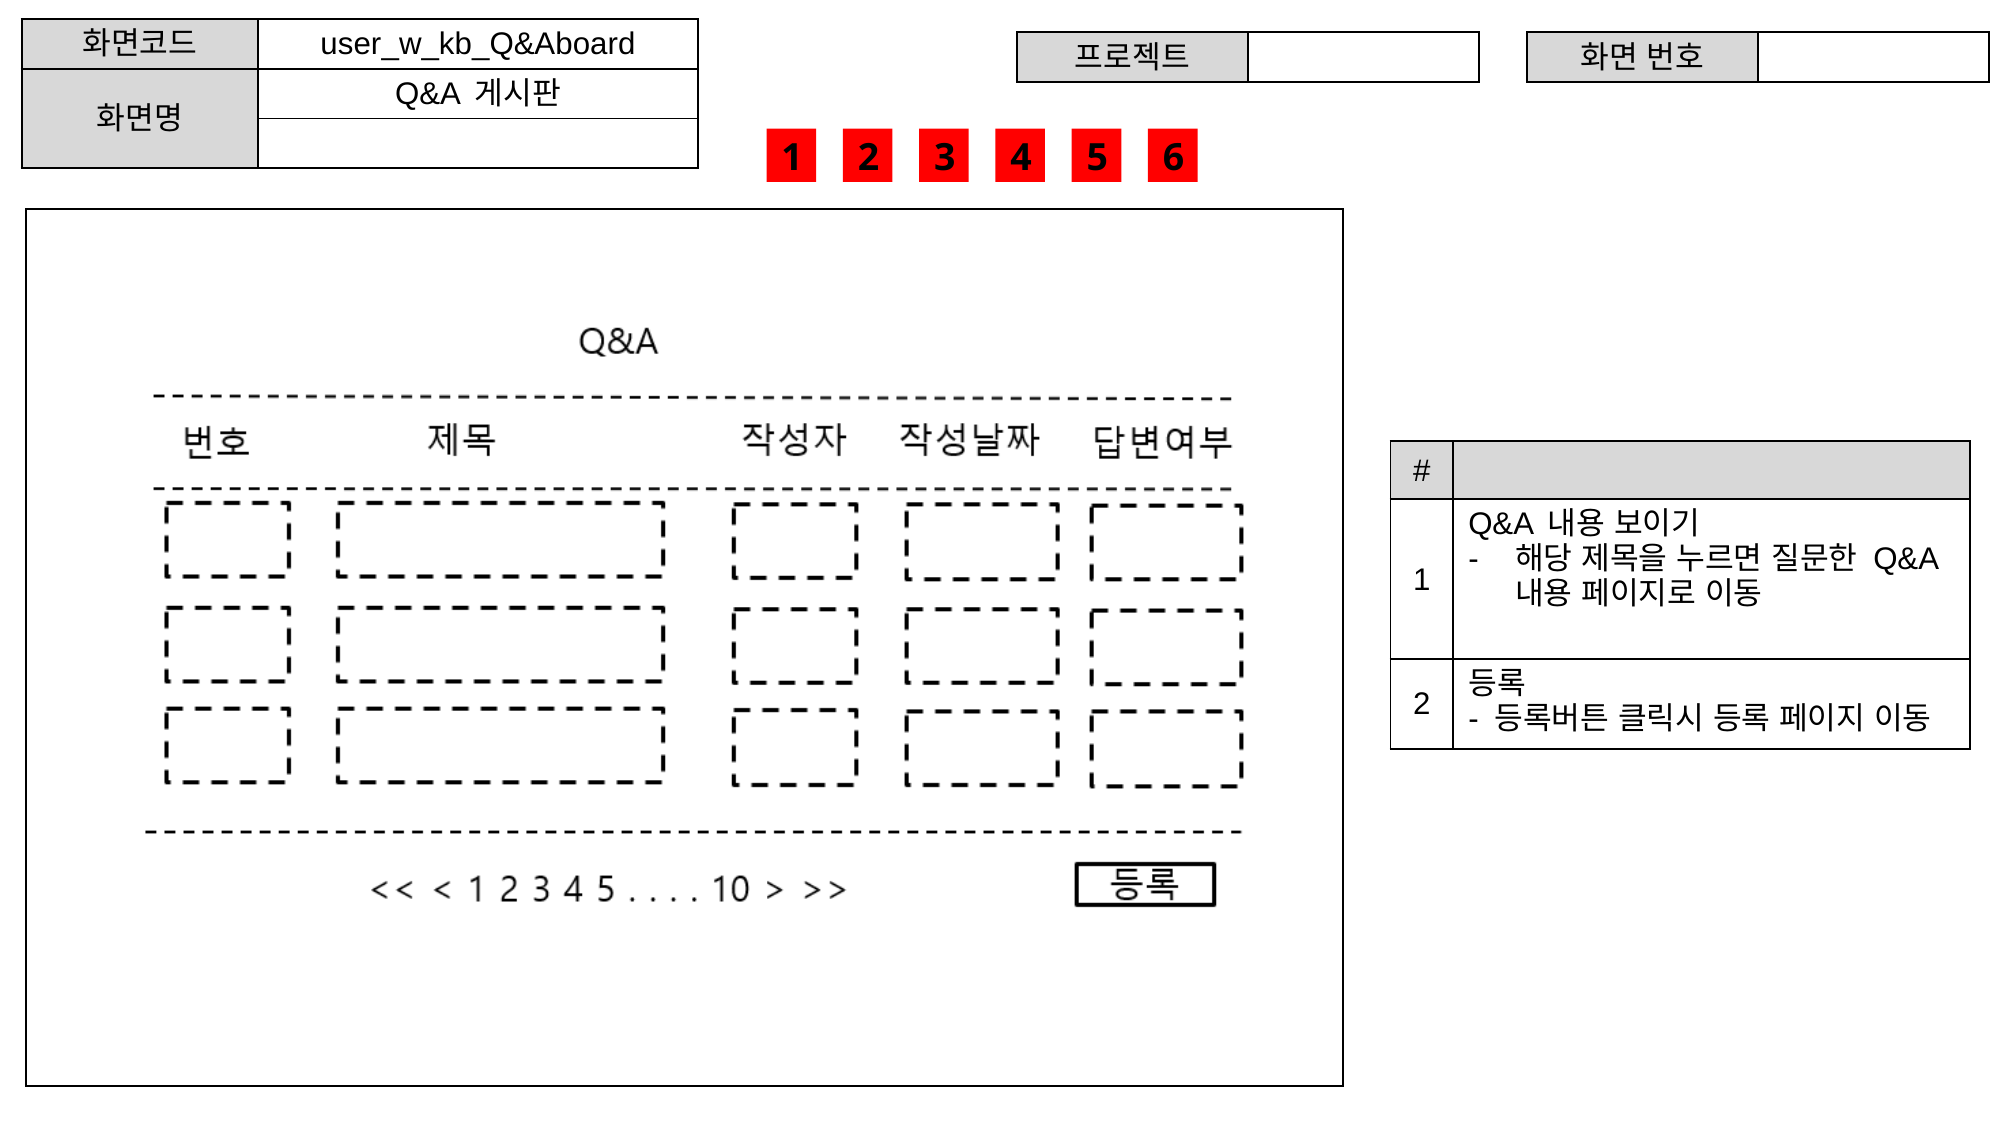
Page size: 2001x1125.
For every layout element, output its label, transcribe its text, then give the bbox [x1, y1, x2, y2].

table_header [1249, 33, 1478, 81]
text_box 1 [766, 128, 817, 182]
table_cell 등록 - 등록버튼 클릭시 등록 페이지 이동 [1454, 660, 1969, 748]
text_box 4 [995, 128, 1045, 182]
table_cell 1 [1391, 500, 1452, 658]
table_header 프로젝트 [1018, 33, 1247, 81]
text_box 3 [919, 128, 969, 182]
text_box 2 [842, 128, 893, 182]
table_header [1454, 442, 1969, 498]
table_header 화면코드 [23, 20, 257, 68]
table_header 화면 번호 [1528, 33, 1757, 81]
table_cell [259, 119, 697, 167]
table_cell 2 [1391, 660, 1452, 748]
table_header # [1391, 442, 1452, 498]
table_header user_w_kb_Q&Aboard [259, 20, 697, 68]
table_cell 화면명 [23, 70, 257, 167]
text_box 5 [1071, 128, 1122, 182]
text_box 6 [1147, 128, 1198, 182]
picture [98, 264, 1298, 963]
table_cell Q&A 게시판 [259, 70, 697, 118]
table_cell Q&A 내용 보이기 해당 제목을 누르면 질문한 Q&A 내용 페이지로 이동 [1454, 500, 1969, 658]
text_box [25, 208, 1344, 1087]
table_header [1759, 33, 1988, 81]
